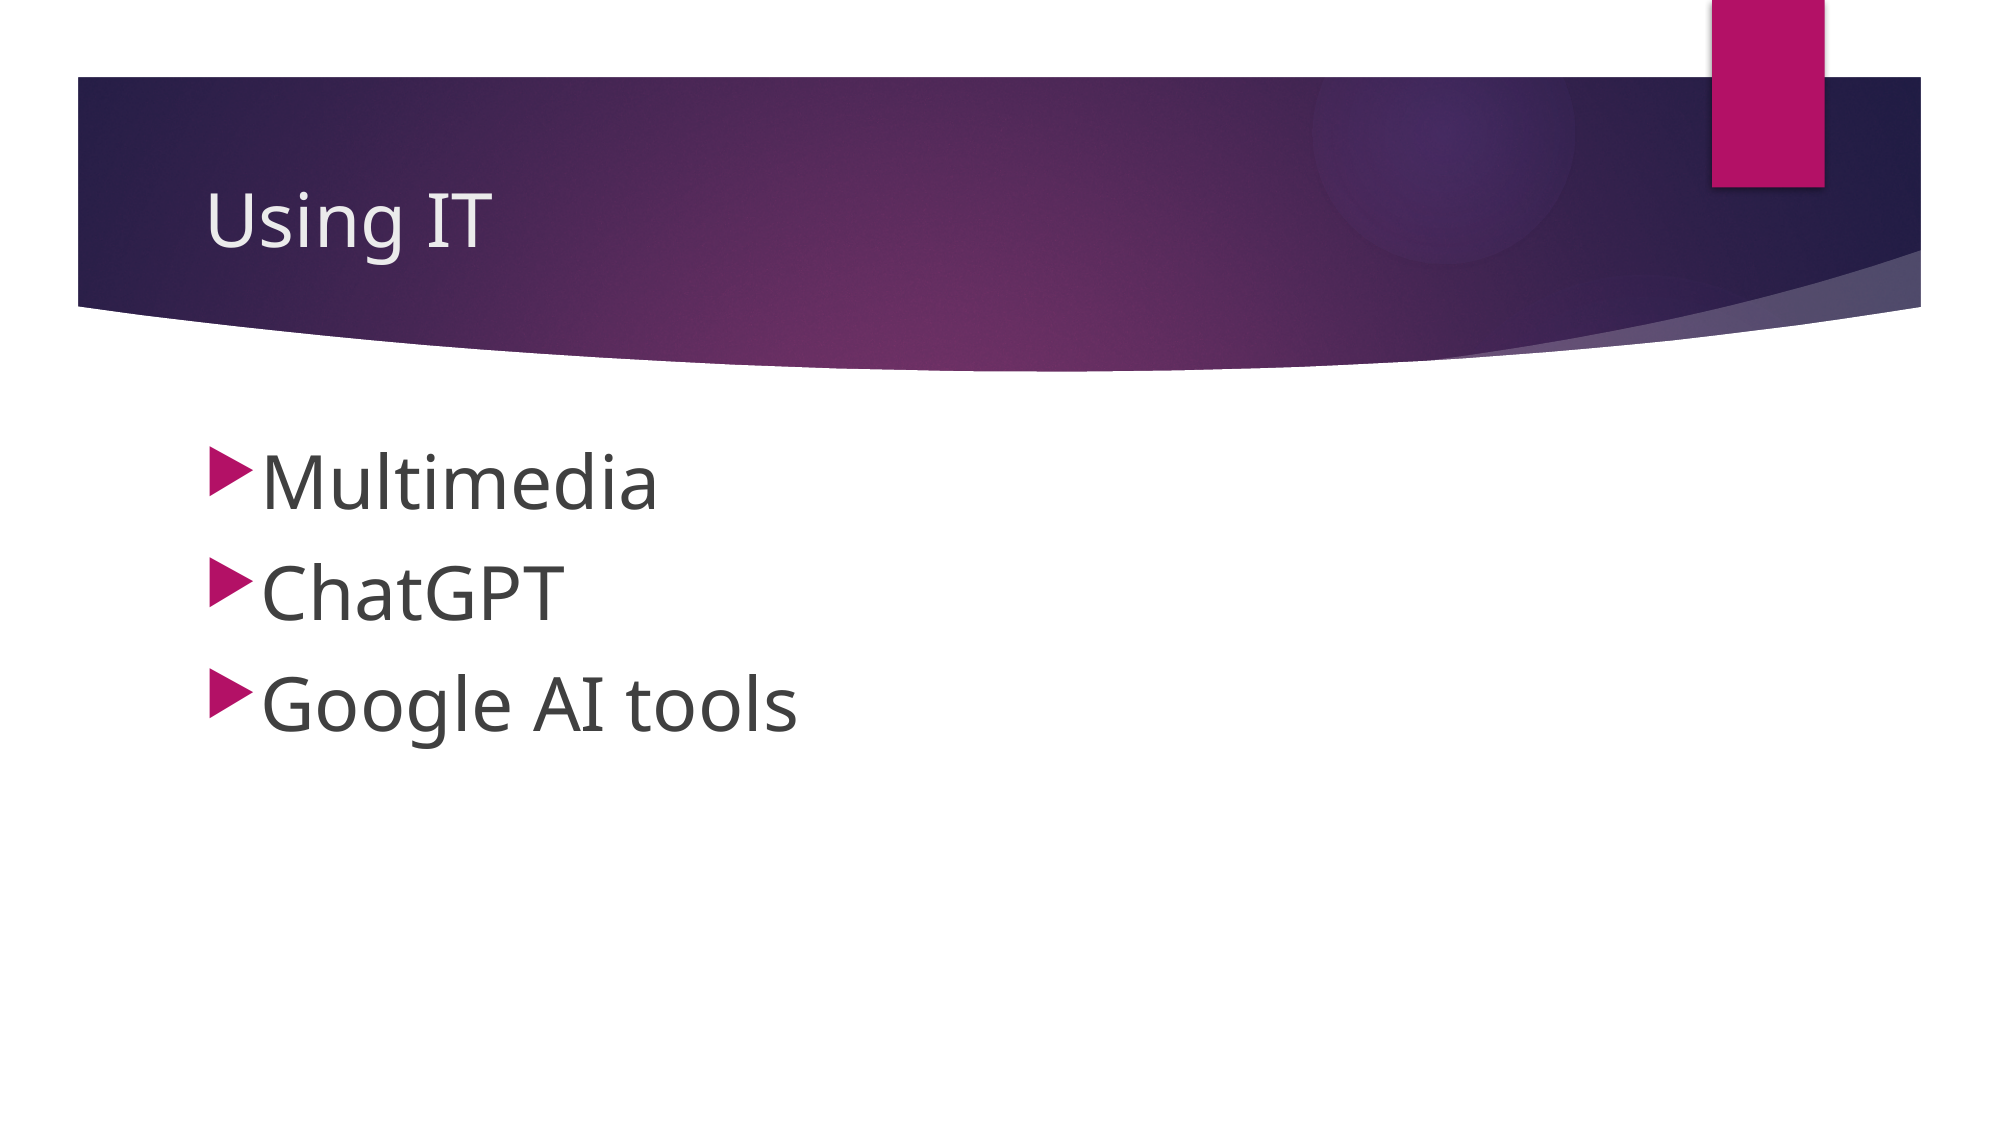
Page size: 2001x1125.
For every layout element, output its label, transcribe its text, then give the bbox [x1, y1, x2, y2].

title Using IT [189, 159, 1627, 276]
list Multimedia ChatGPT Google AI tools [189, 427, 1638, 988]
